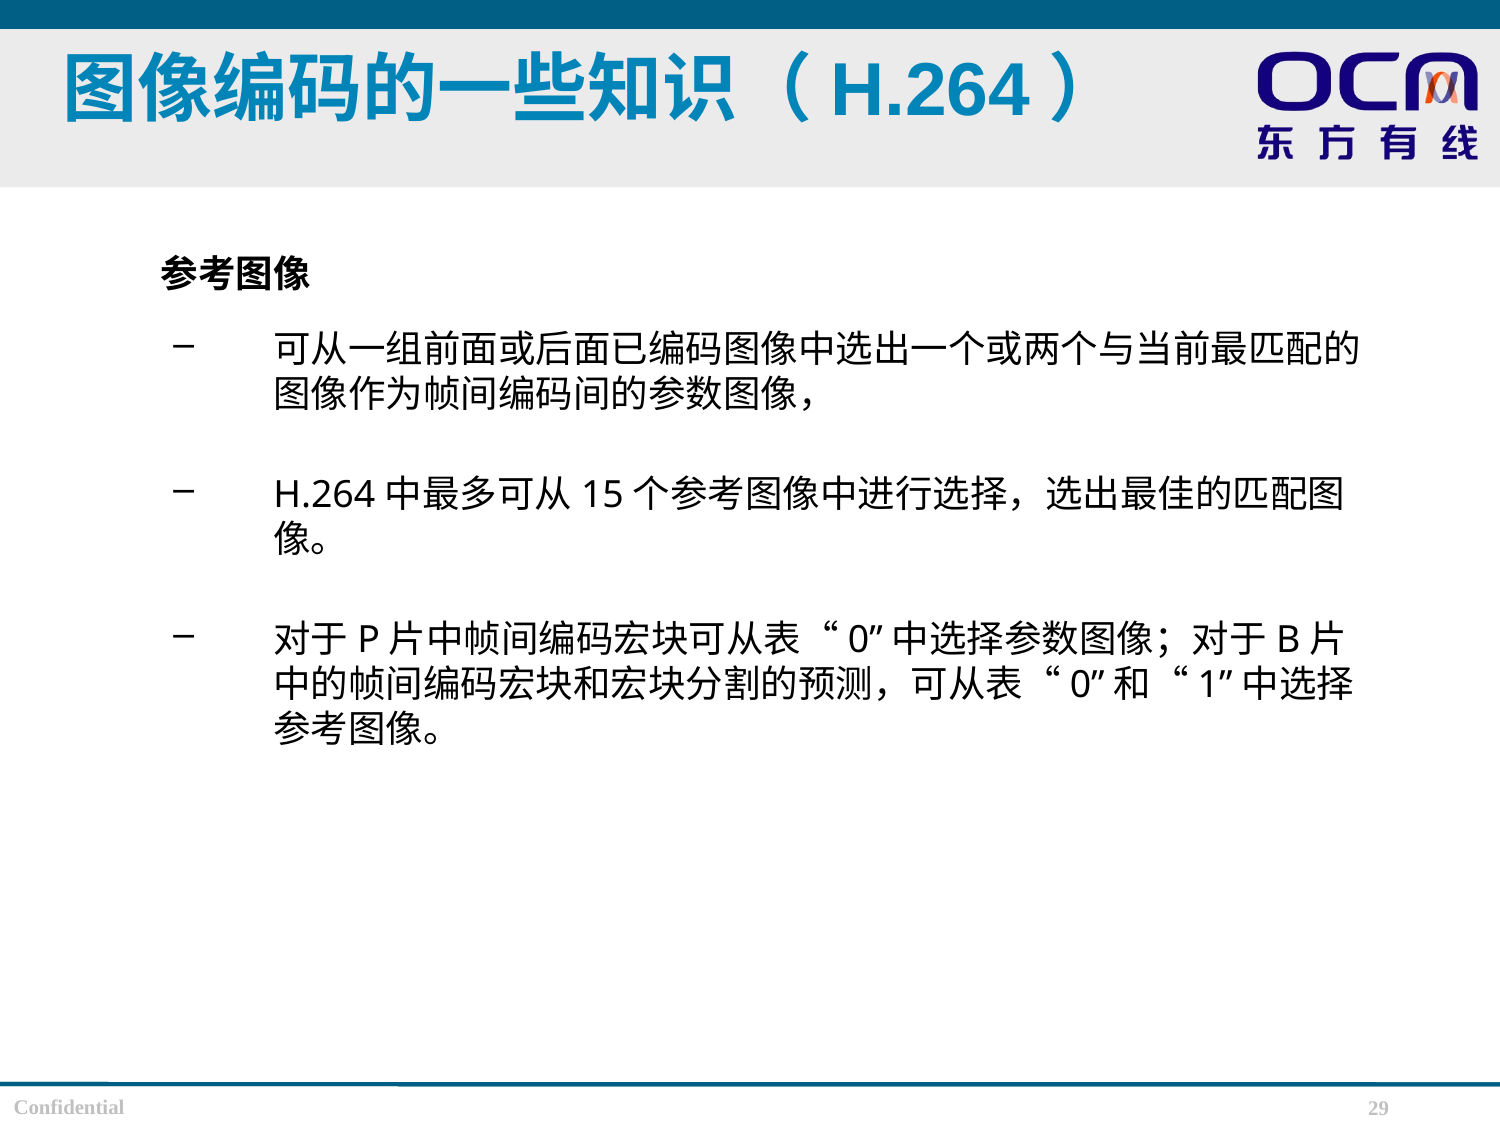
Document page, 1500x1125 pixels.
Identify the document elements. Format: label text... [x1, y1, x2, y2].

title 图像编码的一些知识（H.264） [46, 30, 1176, 141]
picture [1234, 30, 1500, 188]
text_box 参考图像 可从一组前面或后面已编码图像中选出一个或两个与当前最匹配的图像作为帧间编码间的参数图像， H.264中最多可从15个参考图像中进行选择，选出最佳的匹配图像。 对于P片中帧间编码宏块可从表“0”中选择参数图像；对于B片中的帧间编码宏块和宏块分割的预测，可从表“0”和“1”中选择参考图像。 [83, 219, 1397, 1125]
